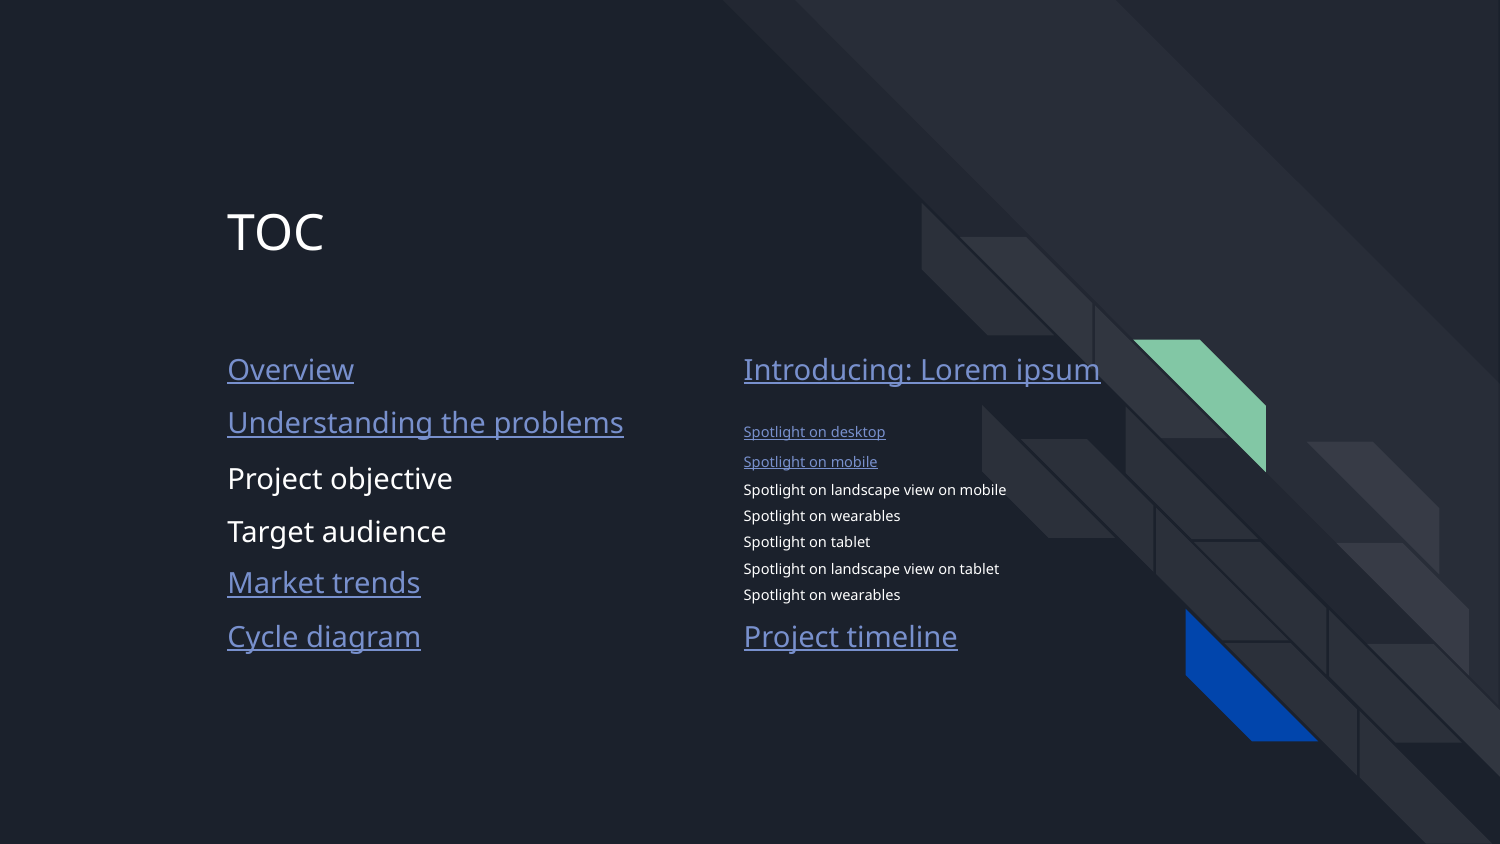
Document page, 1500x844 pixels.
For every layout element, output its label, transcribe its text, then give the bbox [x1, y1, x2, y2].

text_box Spotlight on desktop Spotlight on mobile Spotlight on landscape view on mobile Spotlight on wearables Spotlight on tablet Spotlight on landscape view on tablet Spotlight on wearables [728, 397, 1224, 610]
text_box Cycle diagram [212, 610, 708, 665]
text_box Introducing: Lorem ipsum [728, 344, 1224, 397]
text_box Target audience [212, 504, 708, 557]
text_box Understanding the problems [212, 397, 708, 450]
text_box Overview [212, 344, 708, 397]
text_box Project timeline [728, 610, 1224, 665]
text_box Project objective [212, 450, 708, 504]
title TOC [212, 185, 1368, 266]
text_box Market trends [212, 557, 708, 610]
